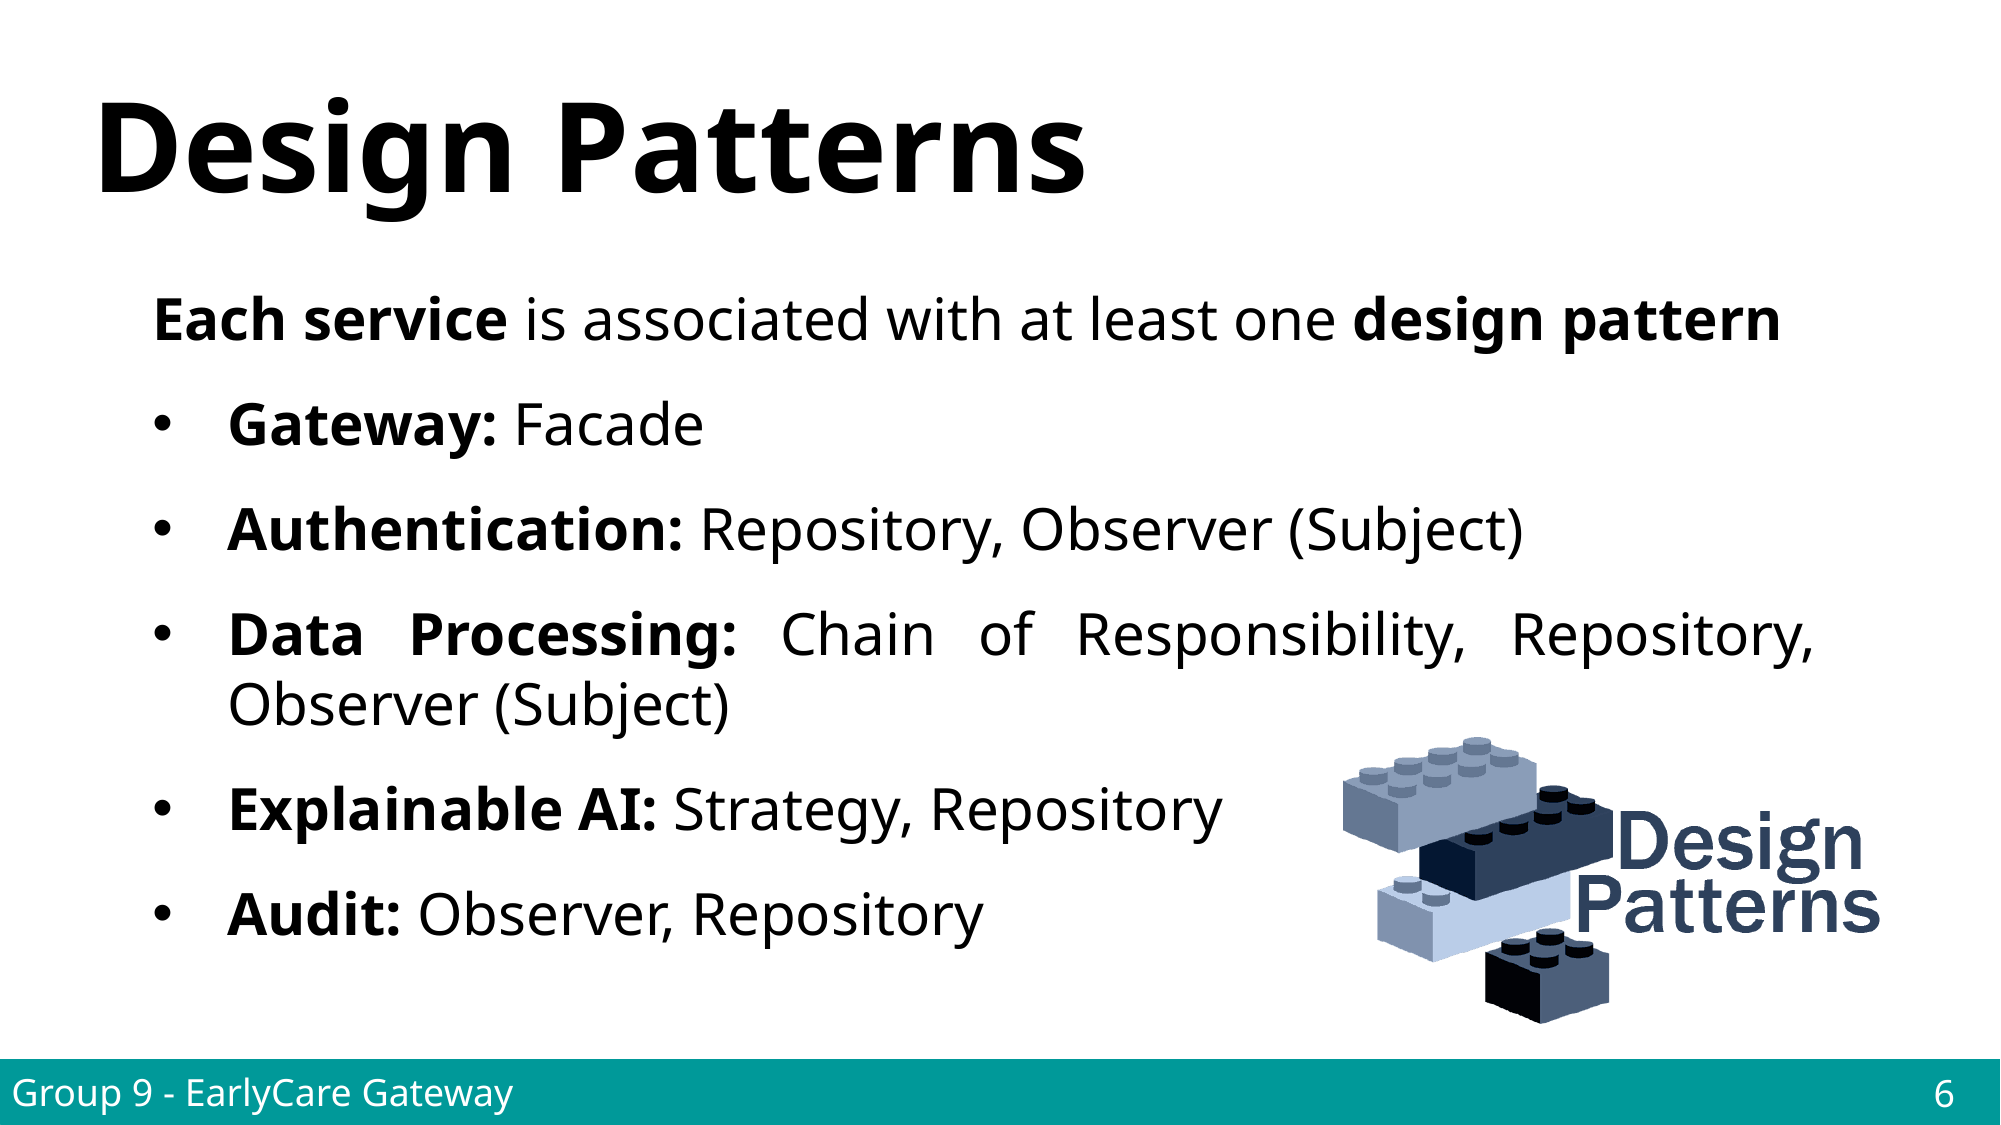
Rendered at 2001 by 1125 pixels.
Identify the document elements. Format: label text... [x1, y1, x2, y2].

text_box Design Patterns [76, 59, 1105, 225]
text_box Each service is associated with at least one design pattern Gateway: Facade Authentication: Repository, Observer (Subject) Data Processing: Chain of Responsibility, Repository, Observer (Subject) Explainable AI: Strategy, Repository Audit: Observer, Repository [137, 275, 1832, 955]
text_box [0, 1058, 2000, 1125]
picture [1337, 737, 1884, 1025]
